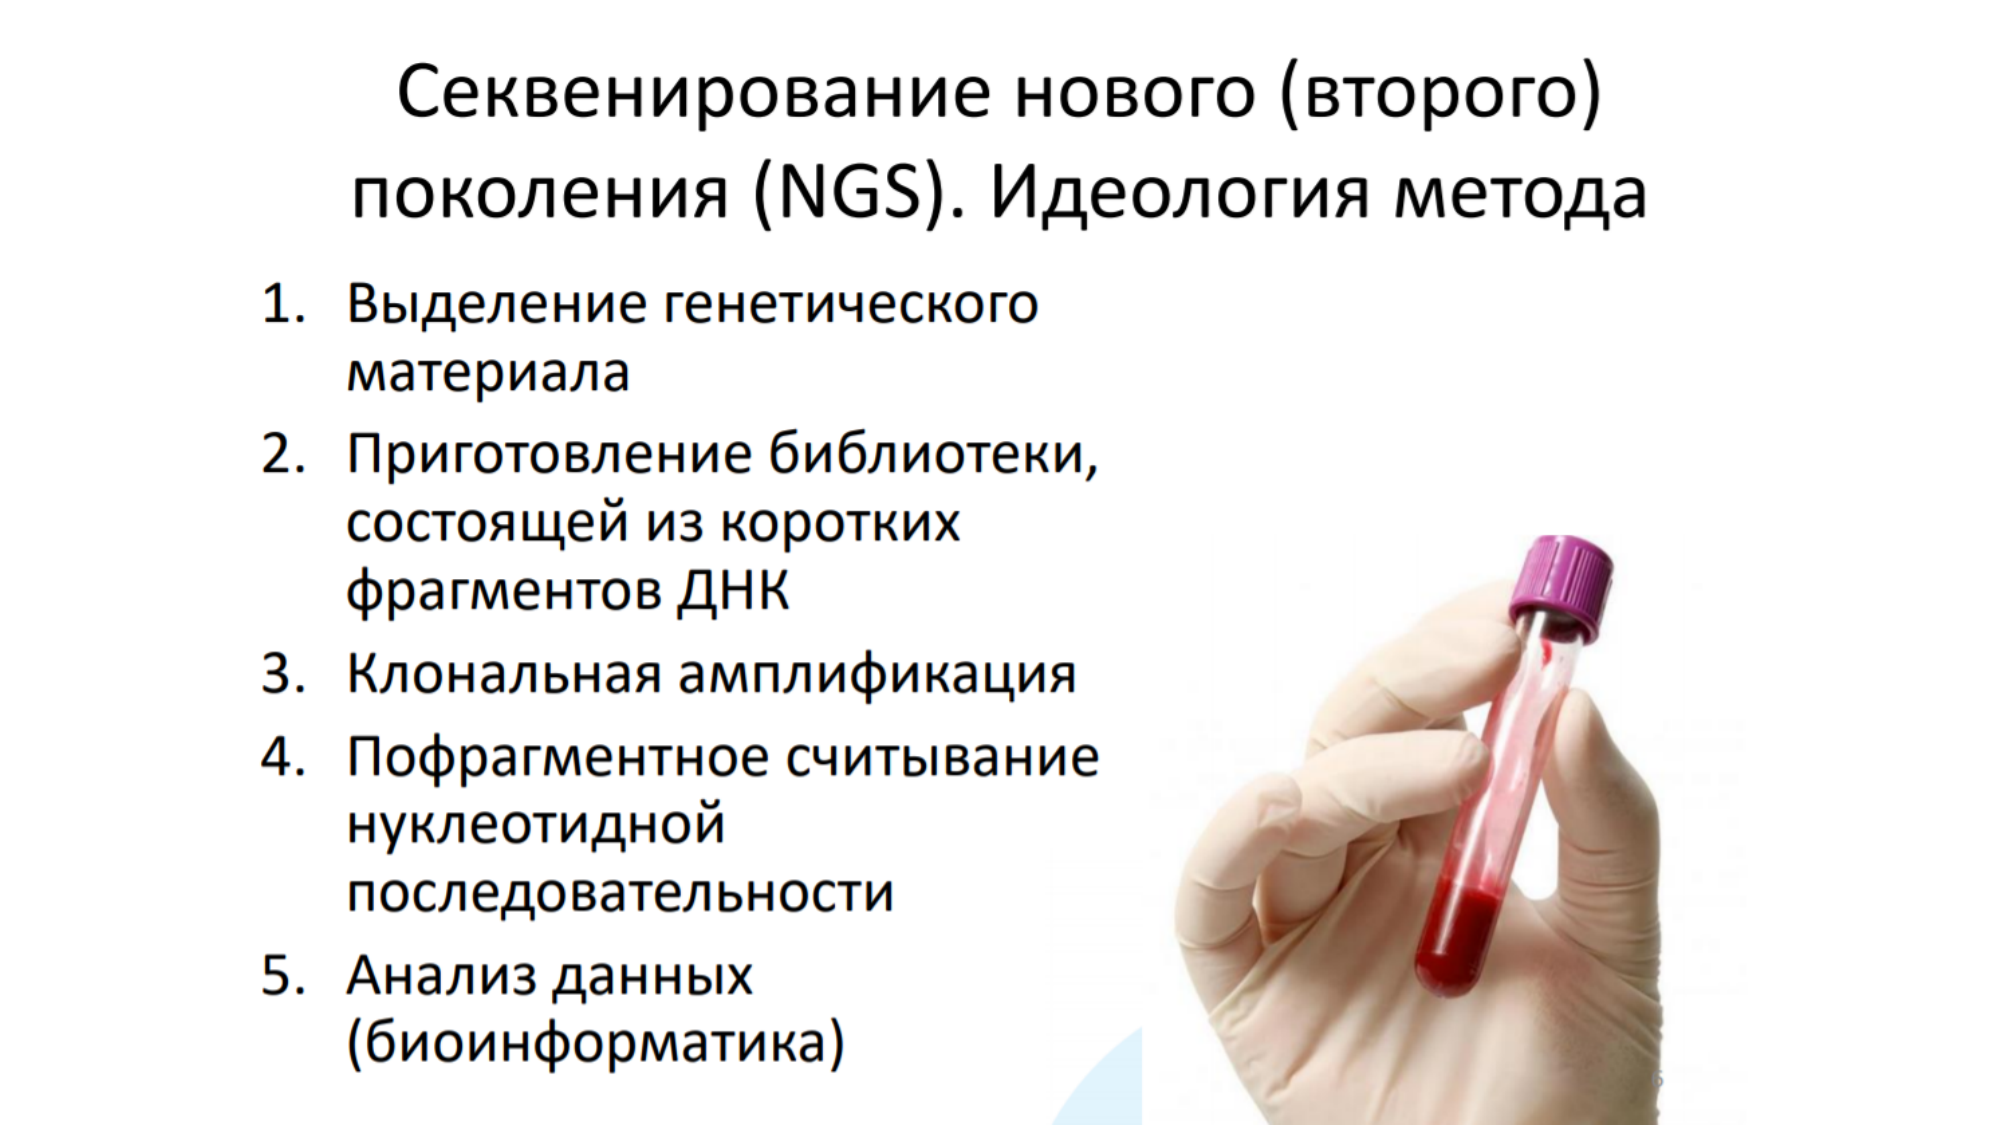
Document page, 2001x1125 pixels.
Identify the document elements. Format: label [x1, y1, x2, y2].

picture [252, 0, 1748, 1125]
